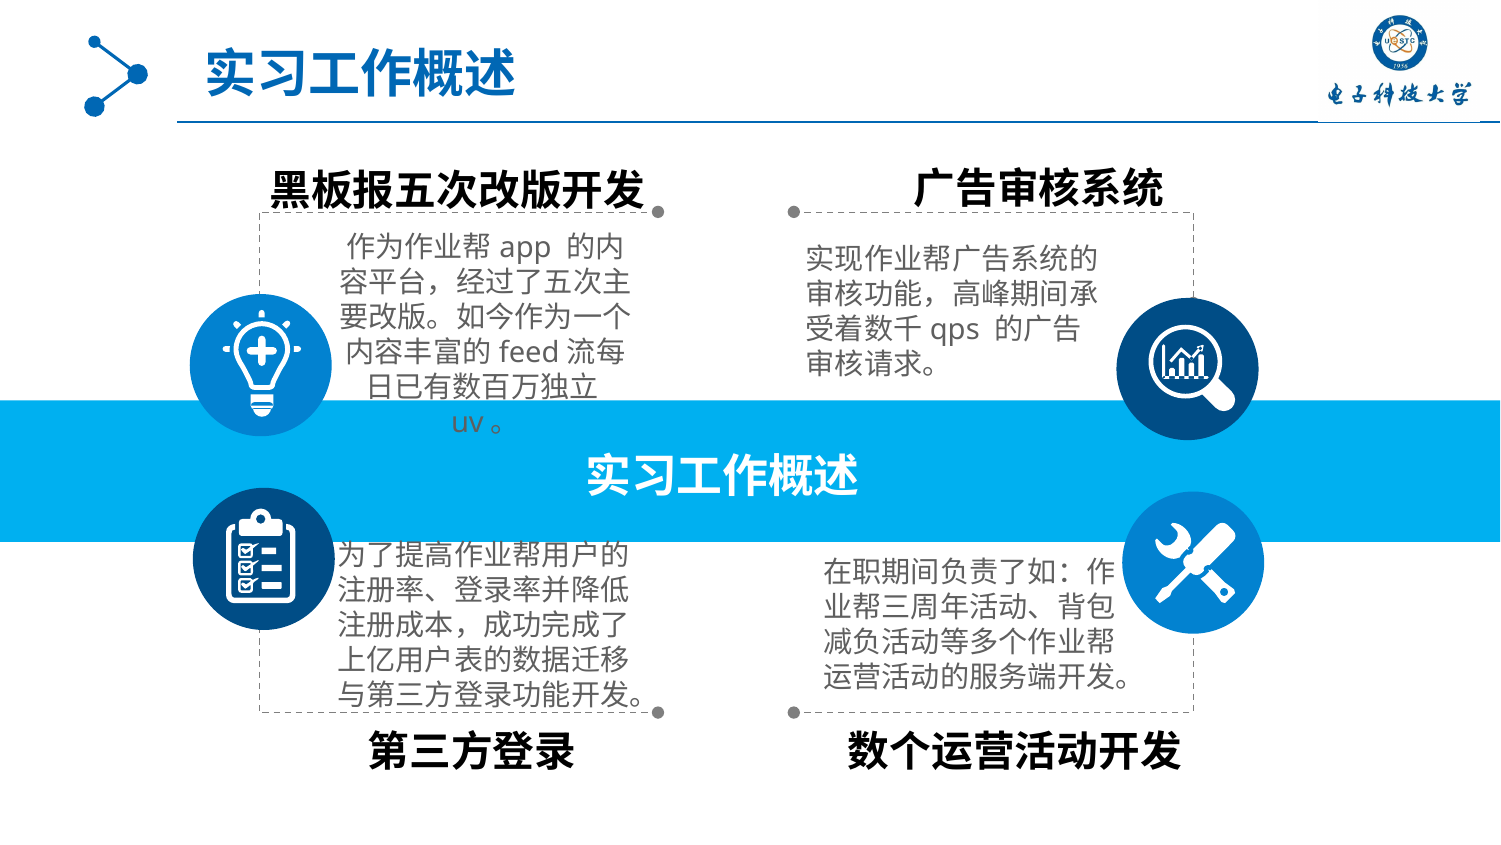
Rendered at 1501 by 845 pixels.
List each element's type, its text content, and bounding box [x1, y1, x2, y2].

text_box 数个运营活动开发 [812, 719, 1194, 781]
text_box 黑板报五次改版开发 [234, 157, 681, 220]
text_box 广告审核系统 [885, 156, 1176, 218]
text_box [94, 41, 138, 107]
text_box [1116, 297, 1259, 441]
picture [1318, 0, 1480, 123]
text_box 实习工作概述 [573, 440, 872, 507]
text_box [787, 641, 1194, 719]
text_box 实现作业帮广告系统的审核功能，高峰期间承受着数千qps 的广告审核请求。 [794, 234, 1114, 386]
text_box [192, 487, 335, 631]
text_box 第三方登录 [343, 719, 601, 781]
text_box [787, 205, 1194, 296]
text_box 作为作业帮app 的内容平台，经过了五次主要改版。如今作为一个内容丰富的feed流每日已有数百万独立uv。 [324, 223, 647, 445]
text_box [1121, 491, 1265, 634]
text_box 实习工作概述 [189, 32, 532, 111]
text_box [258, 220, 623, 292]
text_box 为了提高作业帮用户的注册率、登录率并降低注册成本，成功完成了上亿用户表的数据迁移与第三方登录功能开发。 [326, 531, 645, 717]
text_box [189, 293, 332, 437]
text_box [645, 706, 665, 719]
text_box [258, 640, 326, 713]
text_box [0, 400, 1501, 542]
text_box 在职期间负责了如：作业帮三周年活动、背包减负活动等多个作业帮运营活动的服务端开发。 [811, 547, 1131, 699]
